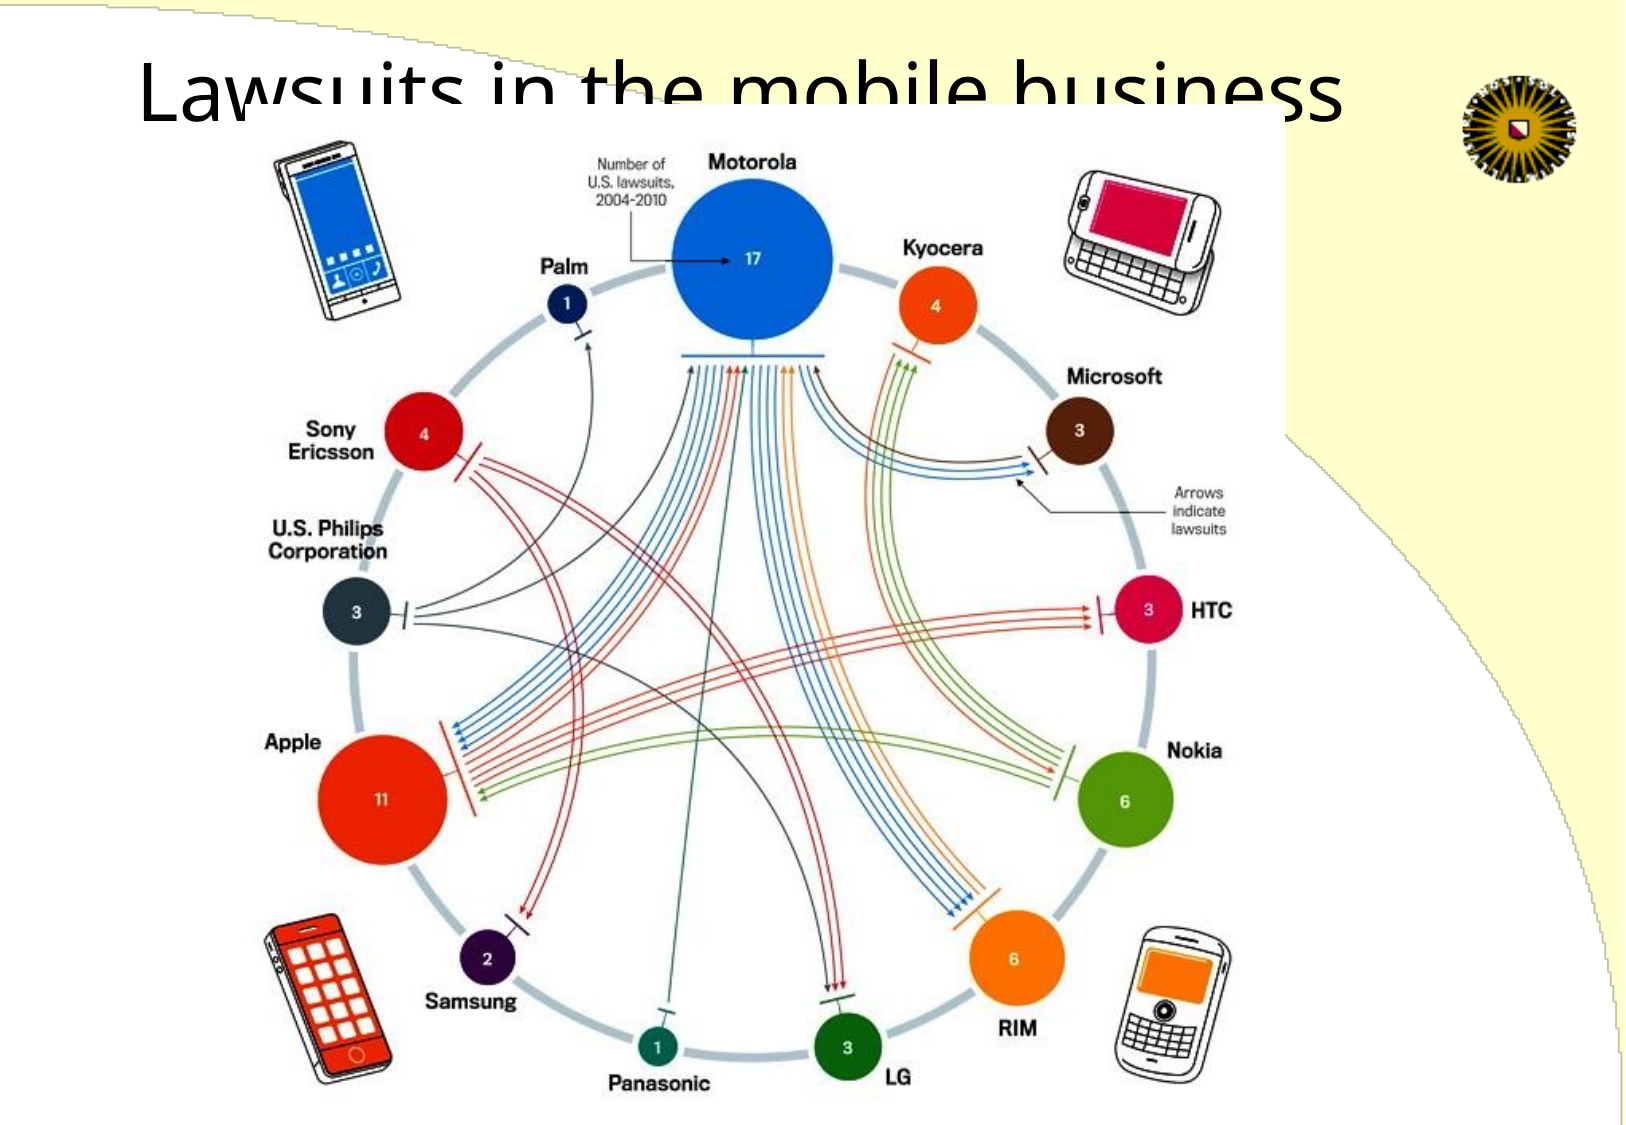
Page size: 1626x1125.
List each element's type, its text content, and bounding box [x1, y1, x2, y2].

title Lawsuits in the mobile business [121, 0, 1486, 184]
picture [0, 3, 1625, 1125]
